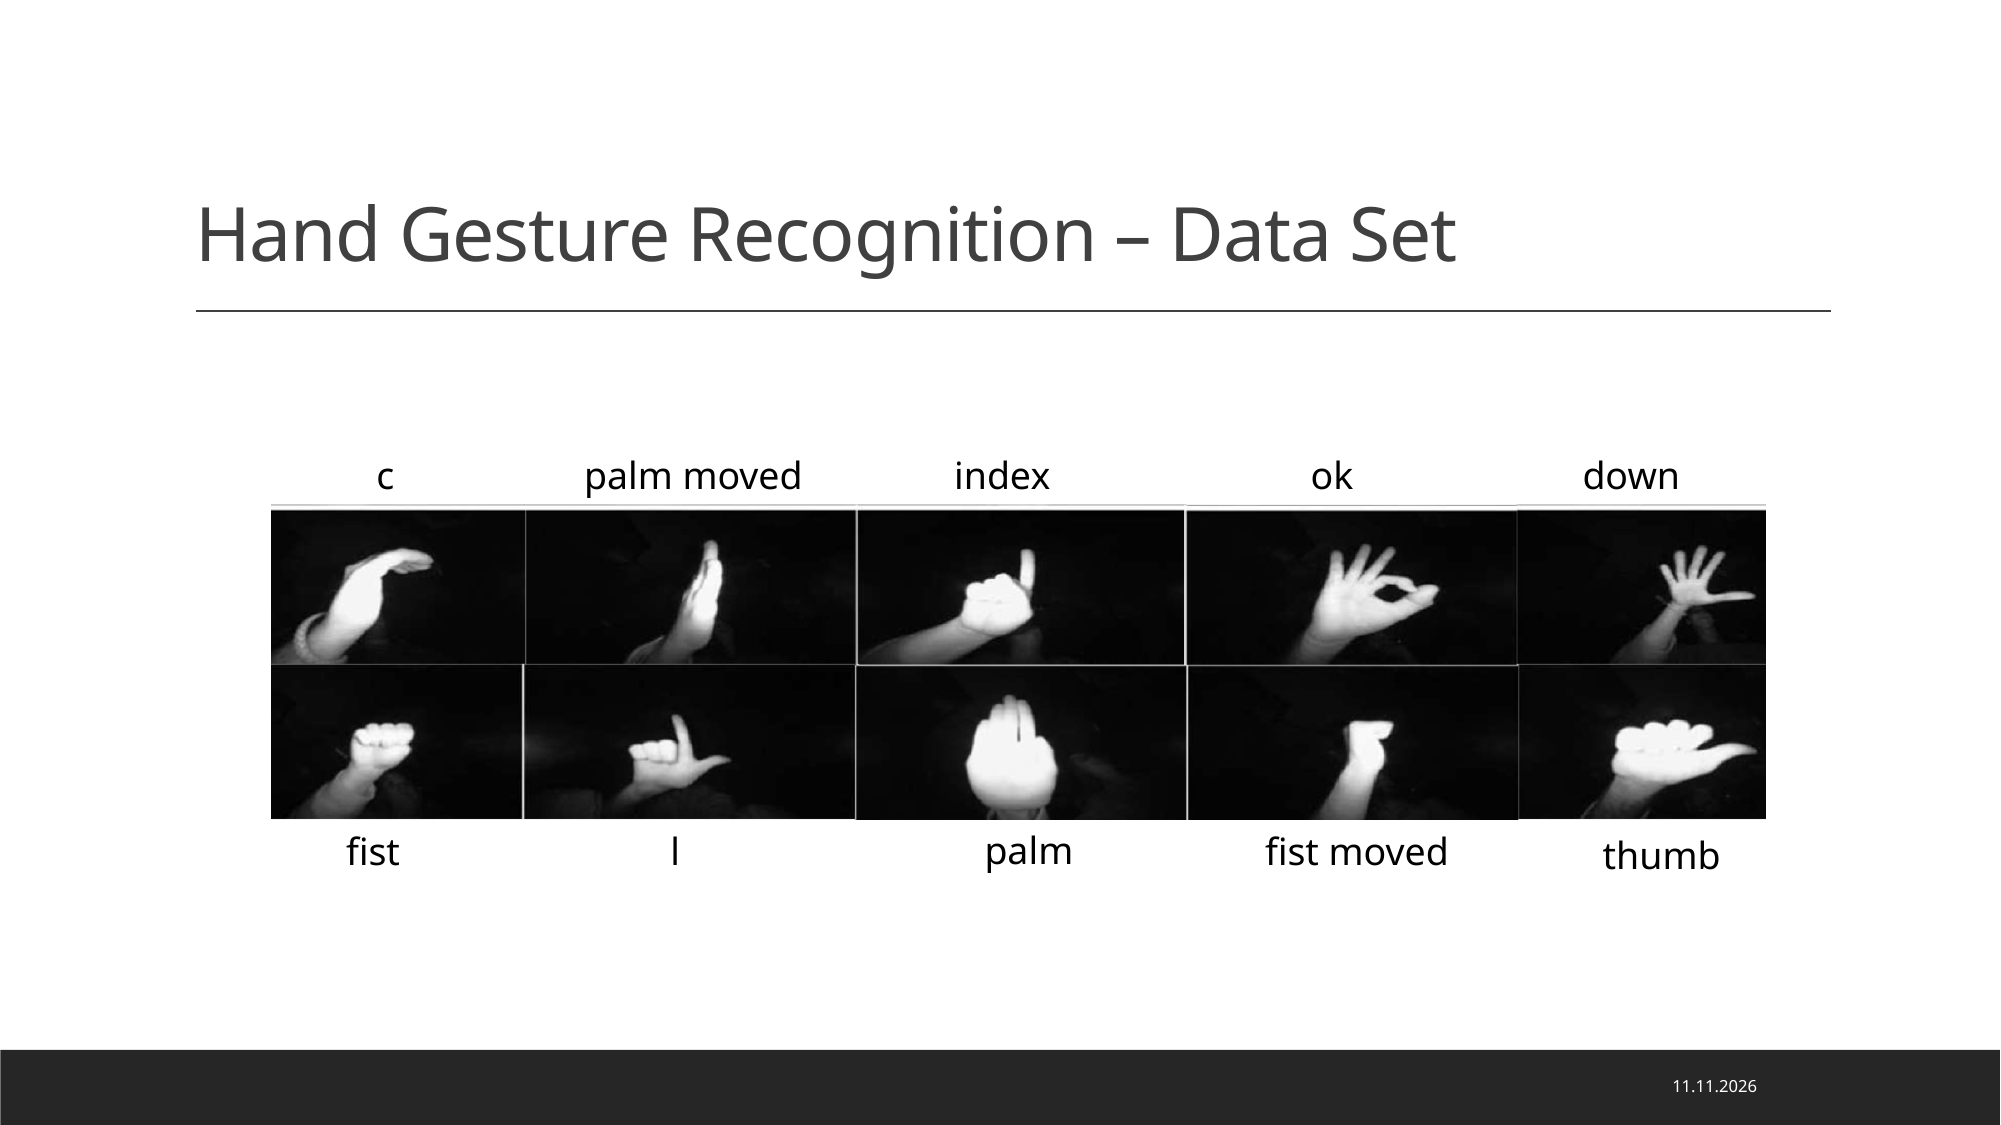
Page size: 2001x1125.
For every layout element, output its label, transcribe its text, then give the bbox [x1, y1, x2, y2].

title Hand Gesture Recognition – Data Set [180, 47, 1830, 285]
picture [271, 504, 1766, 820]
text_box fist [331, 827, 655, 881]
text_box palm [969, 827, 1249, 880]
text_box c [361, 444, 430, 501]
text_box down [1567, 444, 2000, 505]
text_box palm moved [569, 444, 939, 501]
text_box thumb [1587, 824, 2000, 885]
text_box index [939, 444, 1295, 501]
text_box fist moved [1249, 827, 1587, 881]
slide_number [1348, 1057, 1773, 1118]
text_box ok [1295, 444, 1567, 501]
text_box l [655, 827, 1106, 881]
